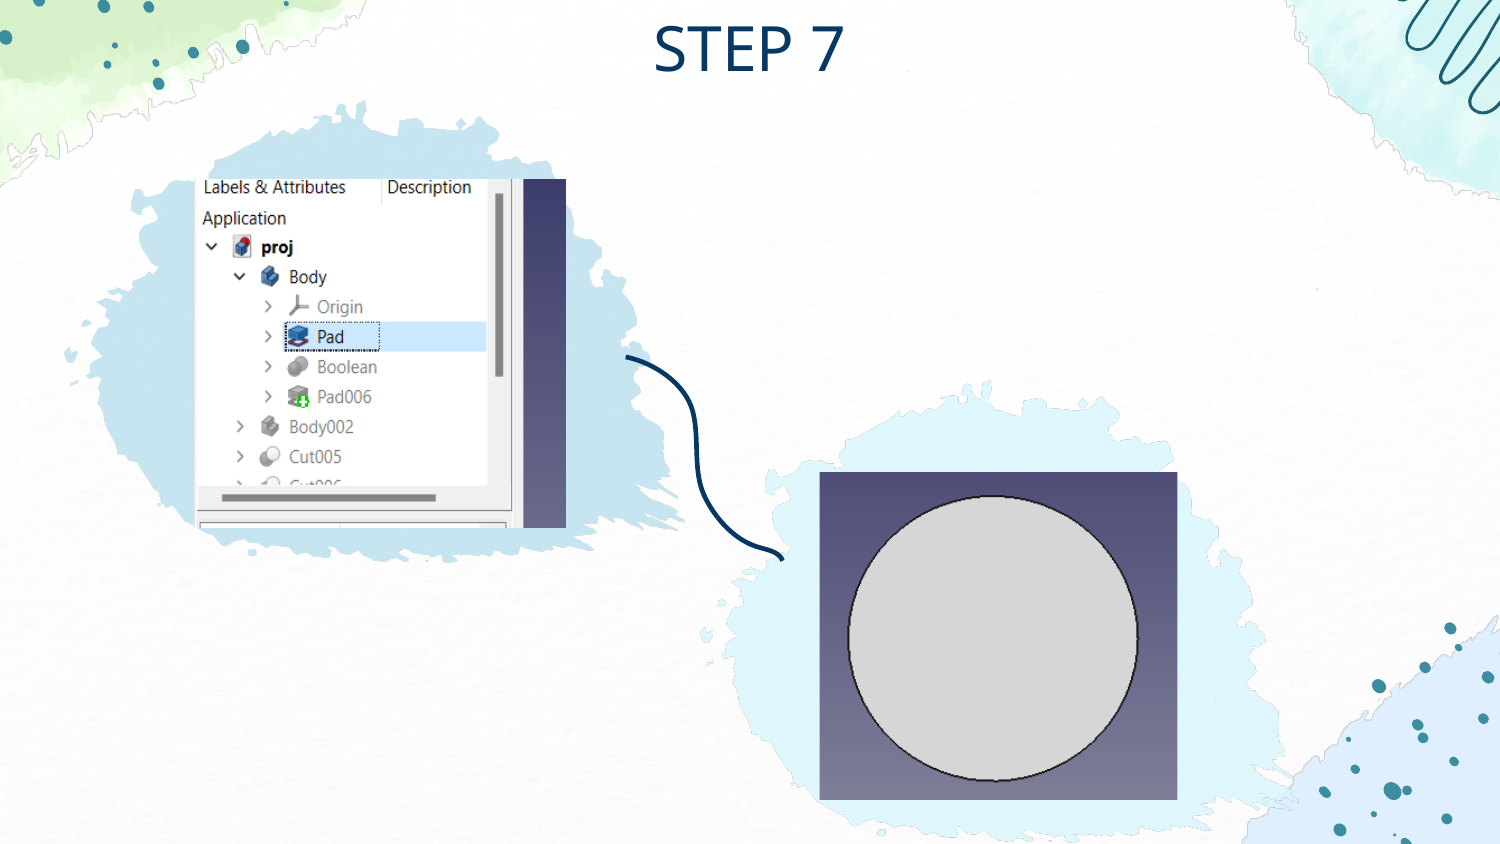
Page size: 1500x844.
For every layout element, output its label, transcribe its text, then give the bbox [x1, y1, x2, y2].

picture [1408, 0, 1456, 48]
picture [1443, 0, 1500, 81]
picture [0, 0, 1500, 844]
text_box [688, 399, 695, 447]
title STEP 7 [120, 0, 1380, 94]
picture [1472, 62, 1500, 111]
